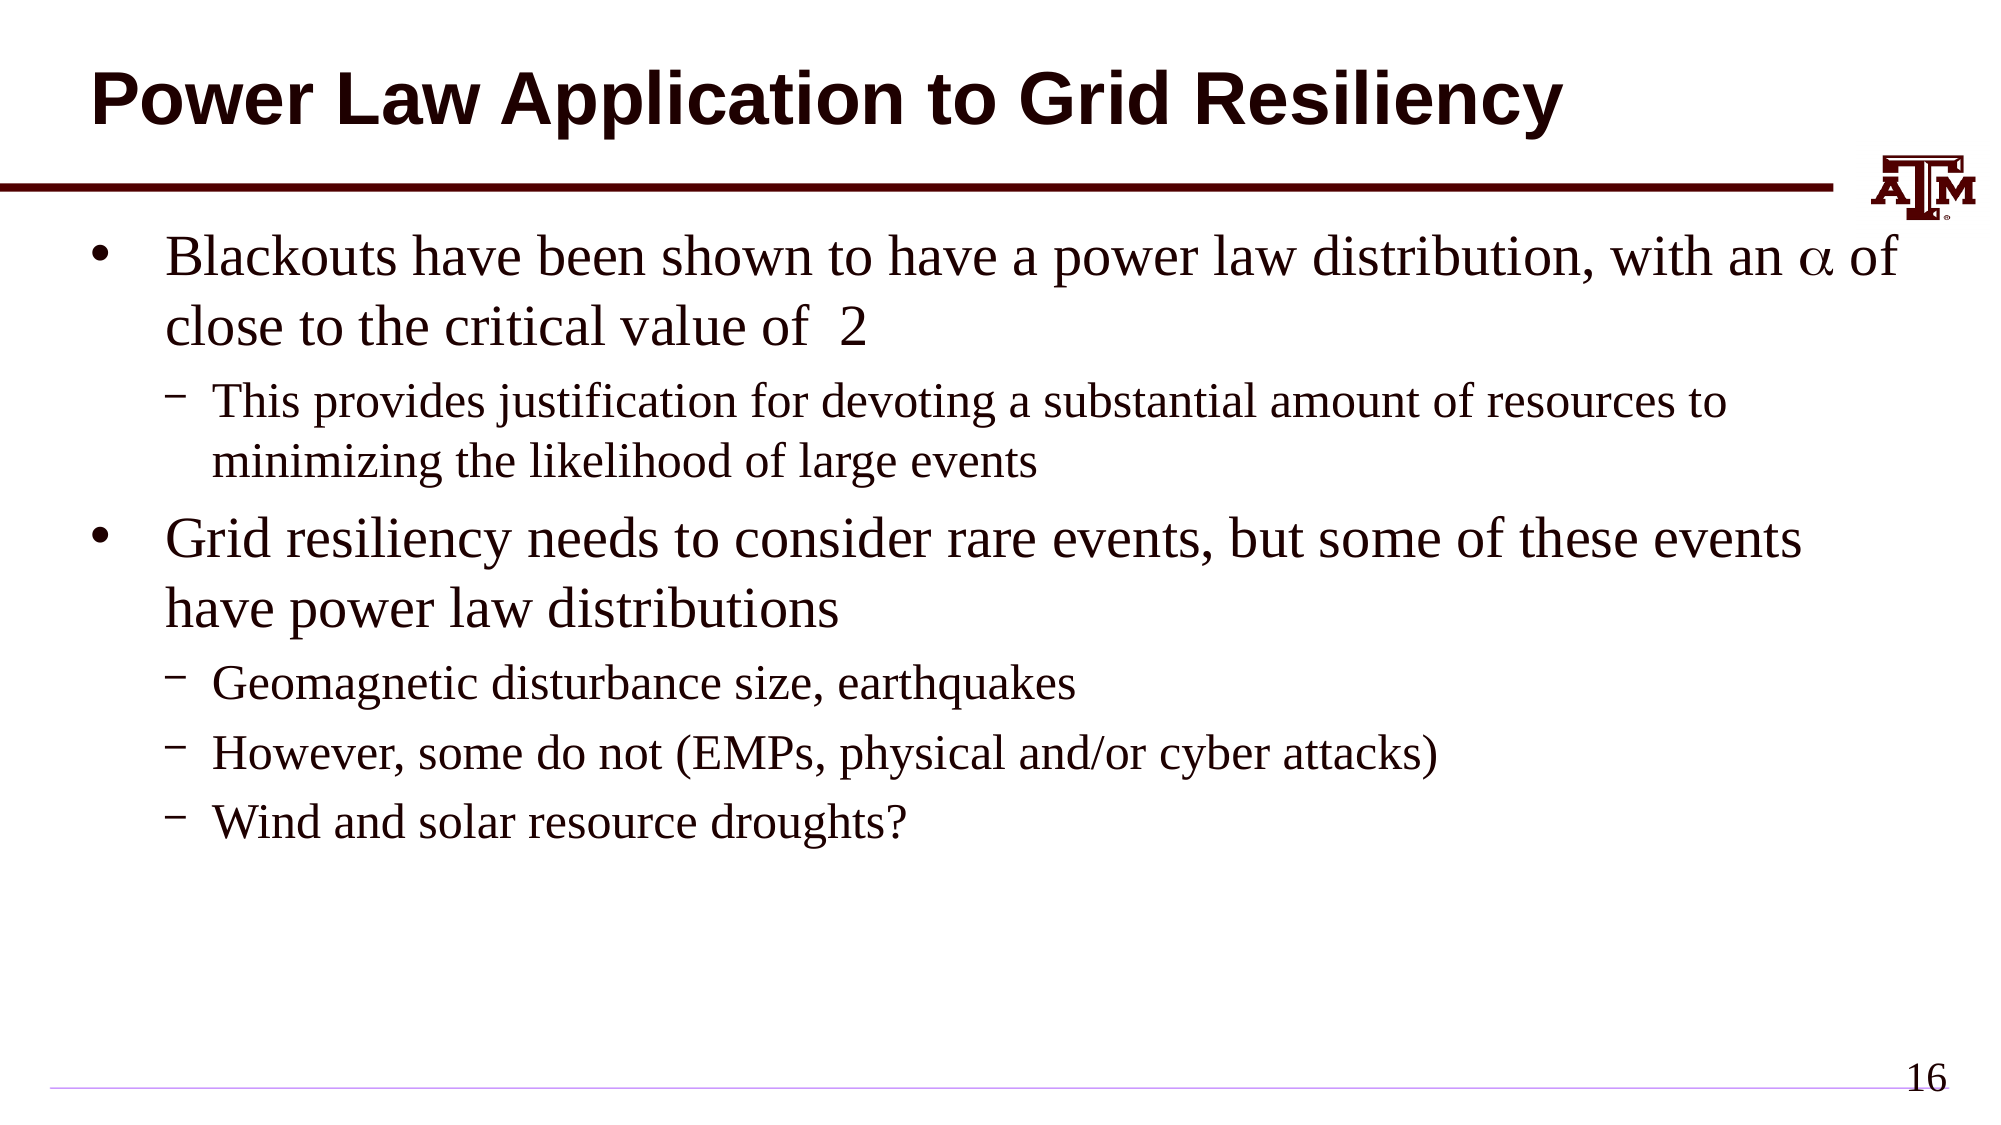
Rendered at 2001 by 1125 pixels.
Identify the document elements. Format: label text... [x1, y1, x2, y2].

slide_number 15 [1862, 1037, 1963, 1113]
list Blackouts have been shown to have a power law distribution, with an a of close to the critical value of 2 This provides justification for devoting a substantial amount of resources to minimizing the likelihood of large events Grid resiliency needs to consider rare events, but some of these events have power law distributions Geomagnetic disturbance size, earthquakes However, some do not (EMPs, physical and/or cyber attacks) Wind and solar resource droughts? [74, 209, 1929, 823]
title Power Law Application to Grid Resiliency [74, 12, 1909, 188]
picture [1856, 137, 1990, 238]
